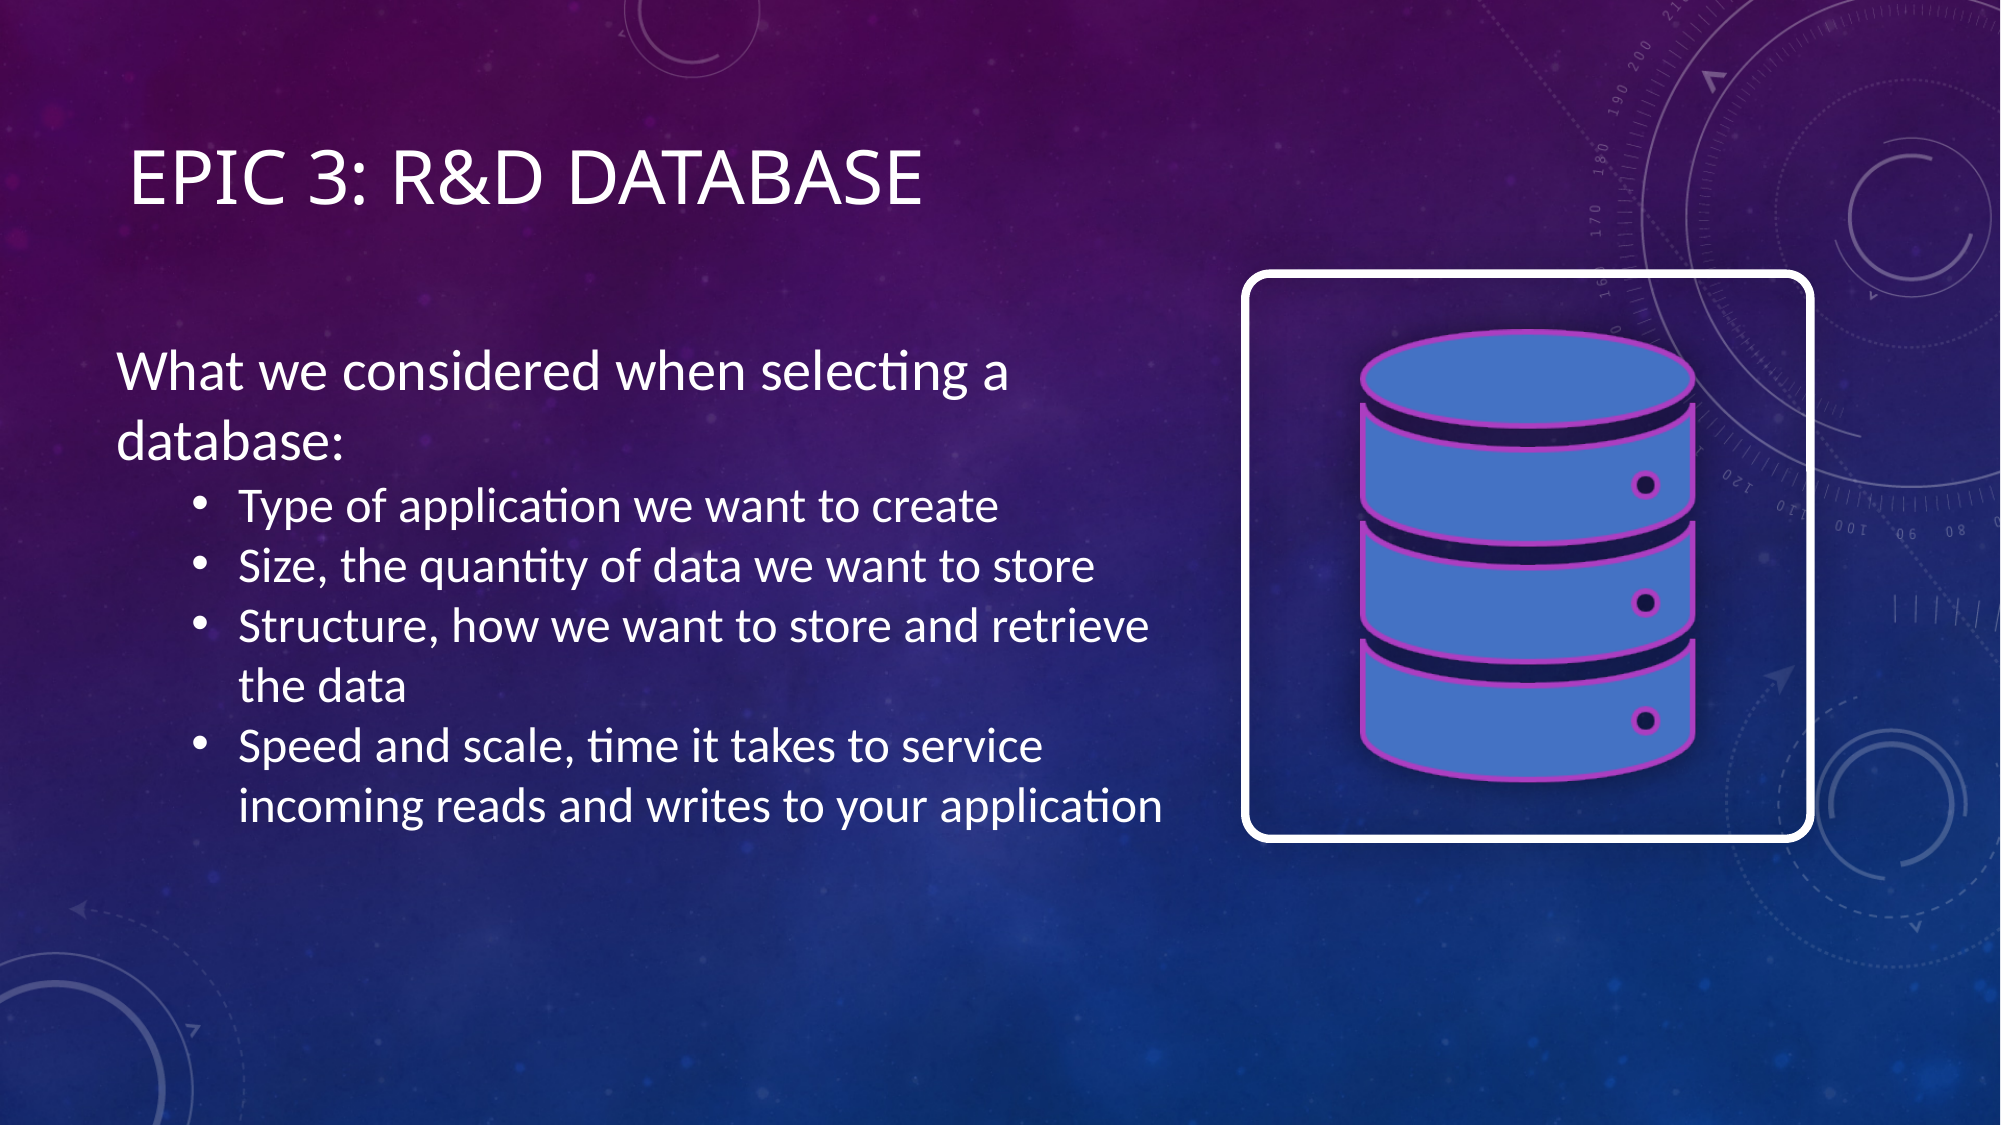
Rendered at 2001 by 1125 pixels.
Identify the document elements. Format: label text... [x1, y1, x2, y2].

picture [0, 0, 2001, 1125]
list What we considered when selecting a database: Type of application we want to create Size, the quantity of data we want to store Structure, how we want to store and retrieve the data Speed and scale, time it takes to service incoming reads and writes to your application [101, 273, 1216, 893]
title EPIC 3: R&D Database [112, 99, 1144, 273]
